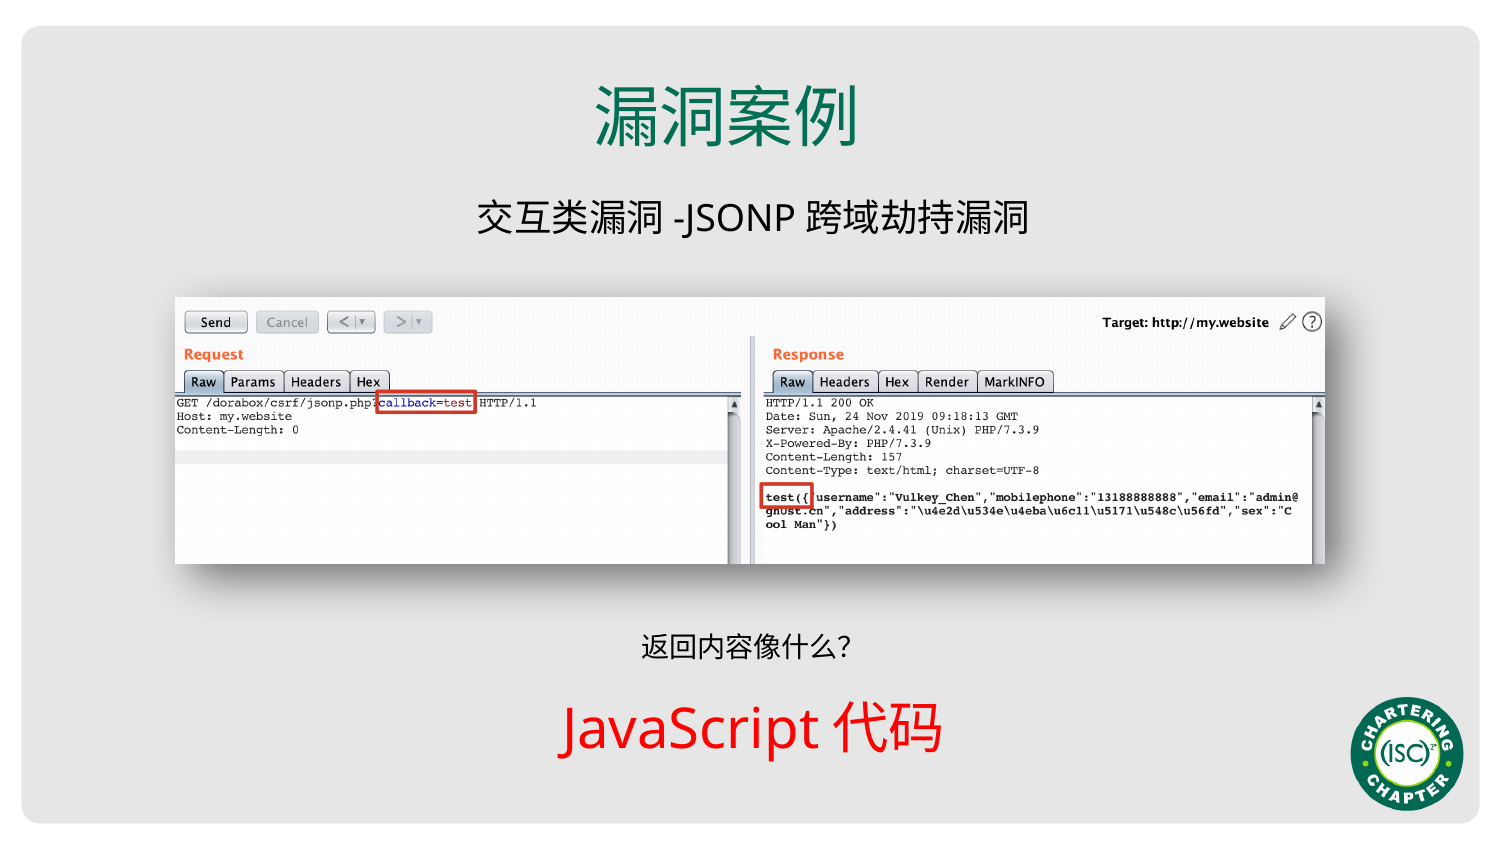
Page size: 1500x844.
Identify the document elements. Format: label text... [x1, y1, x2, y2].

picture [0, 5, 1500, 844]
text_box JavaScript代码 [547, 685, 960, 768]
text_box 交互类漏洞-JSONP跨域劫持漏洞 [461, 186, 1046, 247]
text_box 漏洞案例 [578, 70, 922, 160]
text_box 返回内容像什么？ [626, 621, 881, 671]
